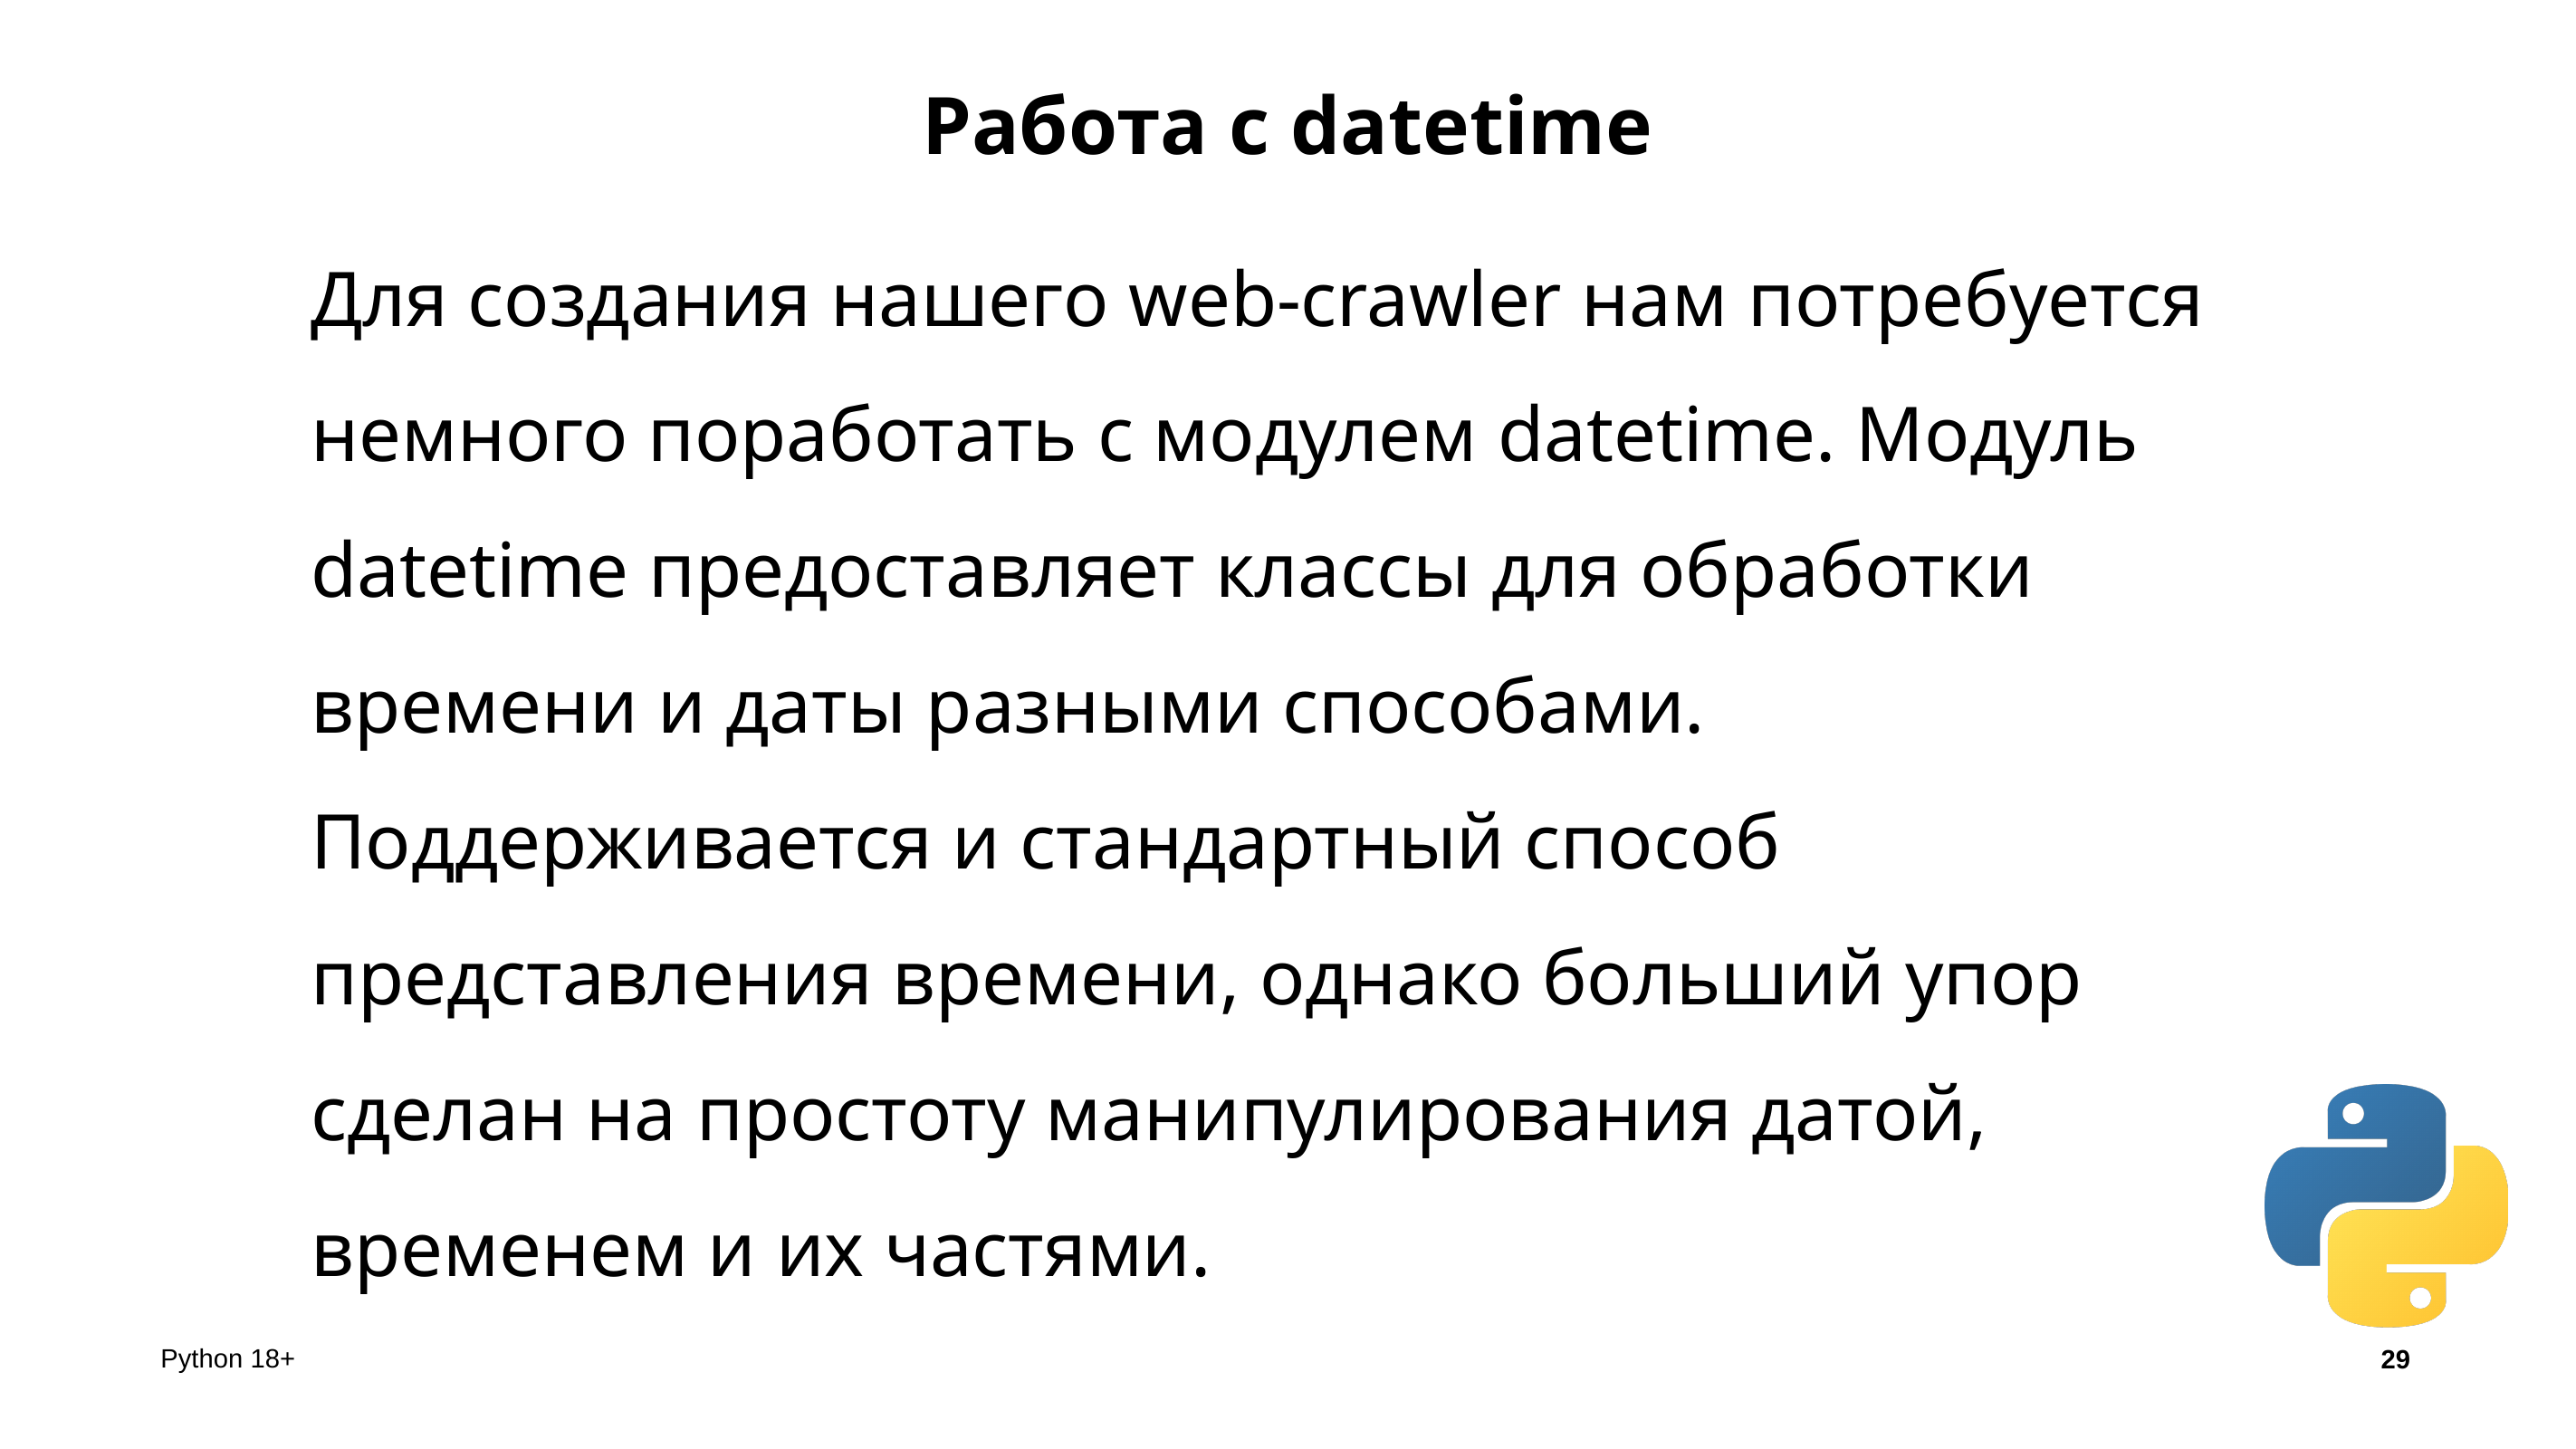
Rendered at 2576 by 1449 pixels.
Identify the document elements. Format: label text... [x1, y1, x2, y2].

text_box Для создания нашего web-crawler нам потребуется немного поработать с модулем datetime. Модуль datetime предоставляет классы для обработки времени и даты разными способами. Поддерживается и стандартный способ представления времени, однако больший упор сделан на простоту манипулирования датой, временем и их частями. [311, 188, 2265, 1308]
title Работа с datetime [160, 70, 2415, 236]
picture [2265, 1084, 2508, 1328]
slide_number 29 [2279, 1335, 2416, 1383]
footer Python 18+ [160, 1334, 2030, 1383]
